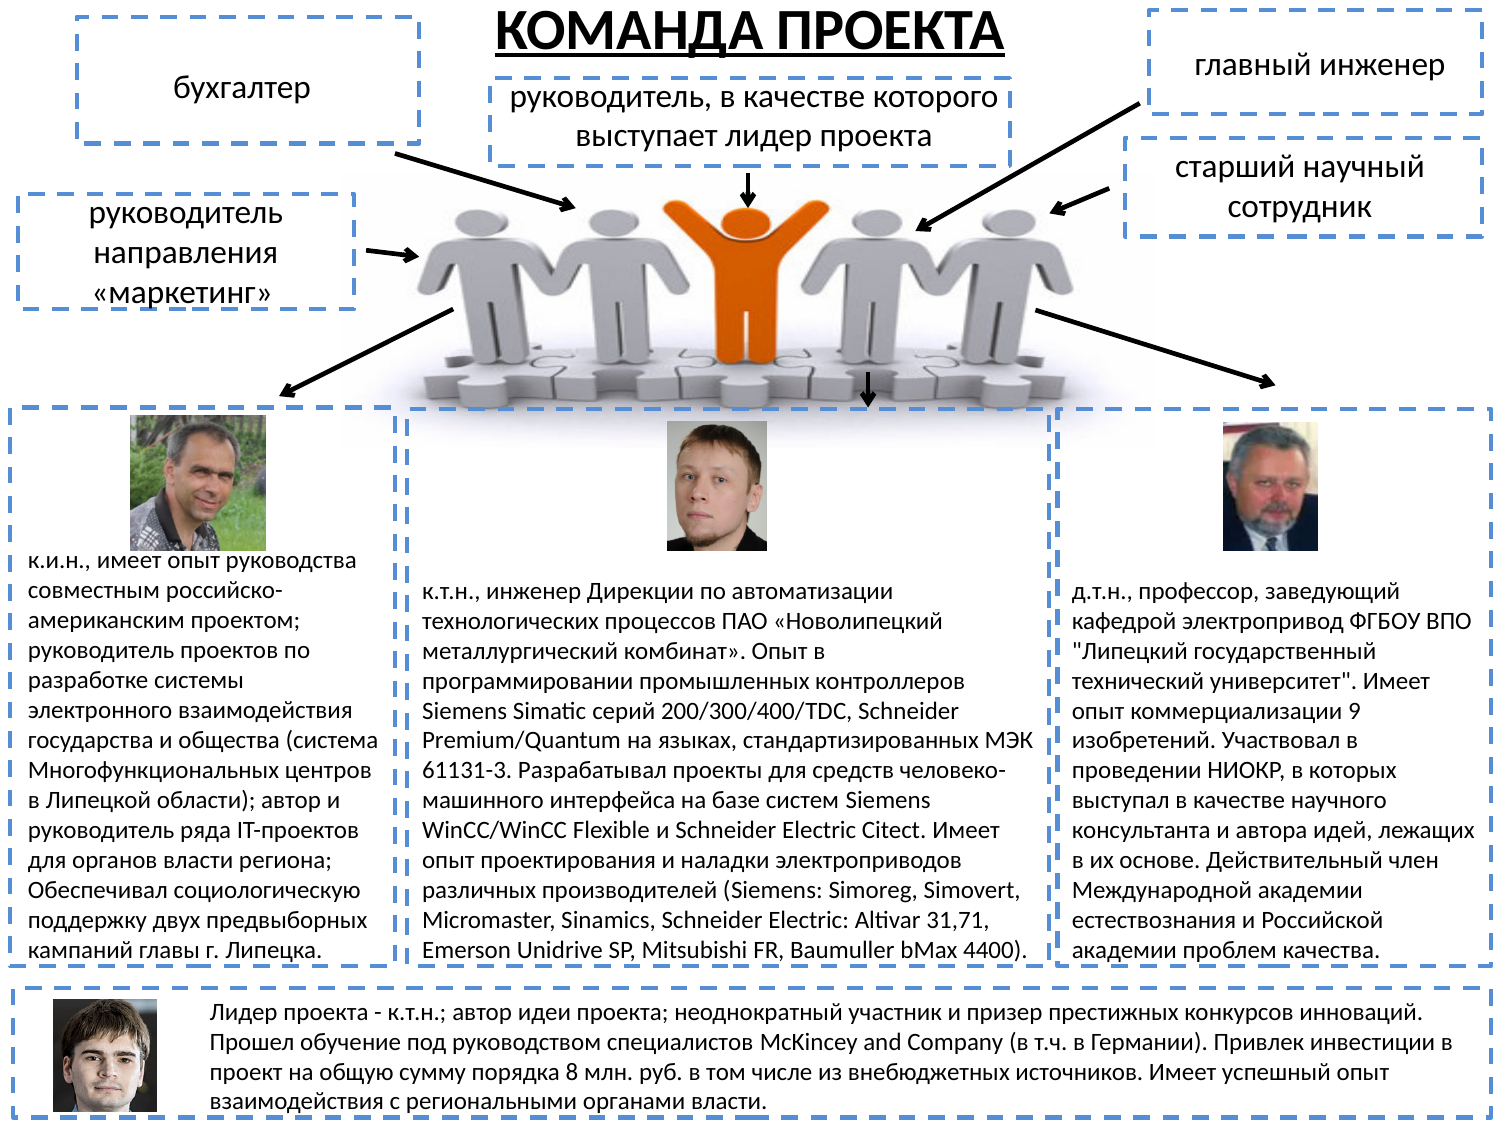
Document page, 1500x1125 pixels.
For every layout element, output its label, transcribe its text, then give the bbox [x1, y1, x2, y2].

text_box [405, 456, 1051, 583]
text_box к.т.н., инженер Дирекции по автоматизации технологических процессов ПАО «Новолипецкий металлургический комбинат». Опыт в программировании промышленных контроллеров Siemens Simatic серий 200/300/400/TDC, Schneider Premium/Quantum на языках, стандартизированных МЭК 61131-3. Разрабатывал проекты для средств человеко-машинного интерфейса на базе систем Siemens WinCC/WinCC Flexible и Schneider Electric Citect. Имеет опыт проектирования и наладки электроприводов различных производителей (Siemens: Simoreg, Simovert, Micromaster, Sinamics, Schneider Electric: Altivar 31,71, Emerson Unidrive SP, Mitsubishi FR, Baumuller bMax 4400). [407, 566, 1050, 971]
text_box [1147, 69, 1484, 116]
text_box к.и.н., имеет опыт руководства совместным российско-американским проектом; руководитель проектов по разработке системы электронного взаимодействия государства и общества (система Многофункциональных центров в Липецкой области); автор и руководитель ряда IT-проектов для органов власти региона; Обеспечивал социологическую поддержку двух предвыборных кампаний главы г. Липецка. [13, 536, 395, 971]
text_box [278, 308, 454, 397]
text_box Лидер проекта - к.т.н.; автор идеи проекта; неоднократный участник и призер престижных конкурсов инноваций. Прошел обучение под руководством специалистов McKincey and Company (в т.ч. в Германии). Привлек инвестиции в проект на общую сумму порядка 8 млн. руб. в том числе из внебюджетных источников. Имеет успешный опыт взаимодействия с региональными органами власти. [194, 987, 1483, 1123]
text_box [8, 405, 397, 968]
picture [340, 172, 1156, 551]
text_box [75, 113, 421, 146]
text_box [1145, 136, 1484, 239]
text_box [365, 250, 420, 257]
text_box бухгалтер [5, 58, 479, 113]
text_box [581, 161, 909, 168]
text_box [1055, 407, 1493, 567]
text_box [915, 102, 1140, 232]
picture [1223, 421, 1318, 551]
text_box КОМАНДА ПРОЕКТА [17, 0, 1483, 69]
text_box руководитель, в качестве которого выступает лидер проекта [490, 66, 1019, 161]
text_box руководитель направления «маркетинг» [5, 183, 335, 318]
picture [52, 999, 158, 1113]
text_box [1035, 309, 1276, 386]
text_box [1483, 987, 1493, 1120]
text_box [11, 986, 194, 1120]
picture [129, 414, 266, 551]
text_box главный инженер [1158, 34, 1483, 90]
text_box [394, 153, 576, 209]
text_box д.т.н., профессор, заведующий кафедрой электропривод ФГБОУ ВПО "Липецкий государственный технический университет". Имеет опыт коммерциализации 9 изобретений. Участвовал в проведении НИОКР, в которых выступал в качестве научного консультанта и автора идей, лежащих в их основе. Действительный член Международной академии естествознания и Российской академии проблем качества. [1057, 566, 1495, 971]
